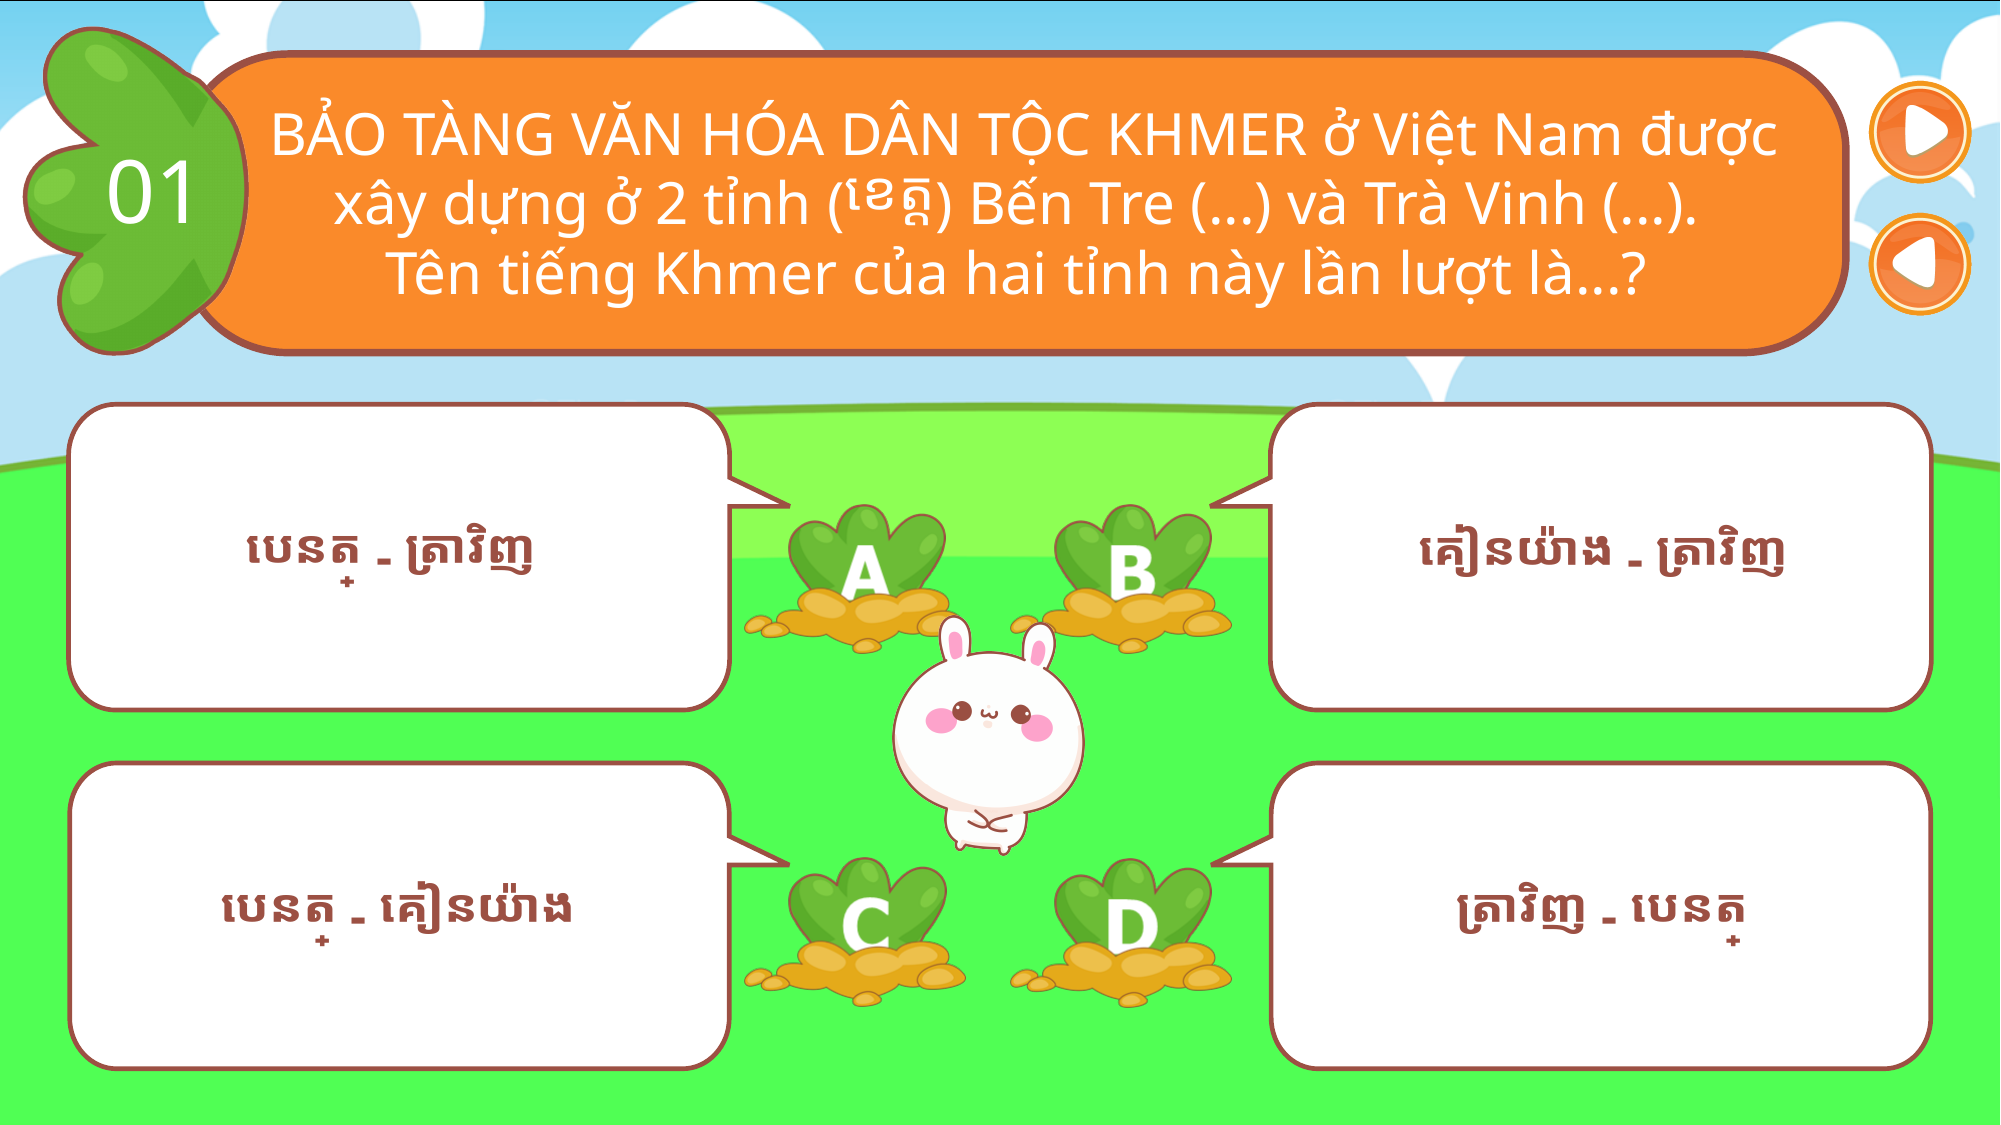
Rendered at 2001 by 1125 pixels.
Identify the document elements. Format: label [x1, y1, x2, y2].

text_box [1210, 404, 1935, 711]
picture [0, 1, 2000, 1125]
text_box [1211, 762, 1934, 1069]
text_box [66, 404, 790, 711]
text_box [67, 762, 790, 1069]
text_box [22, 26, 1850, 357]
